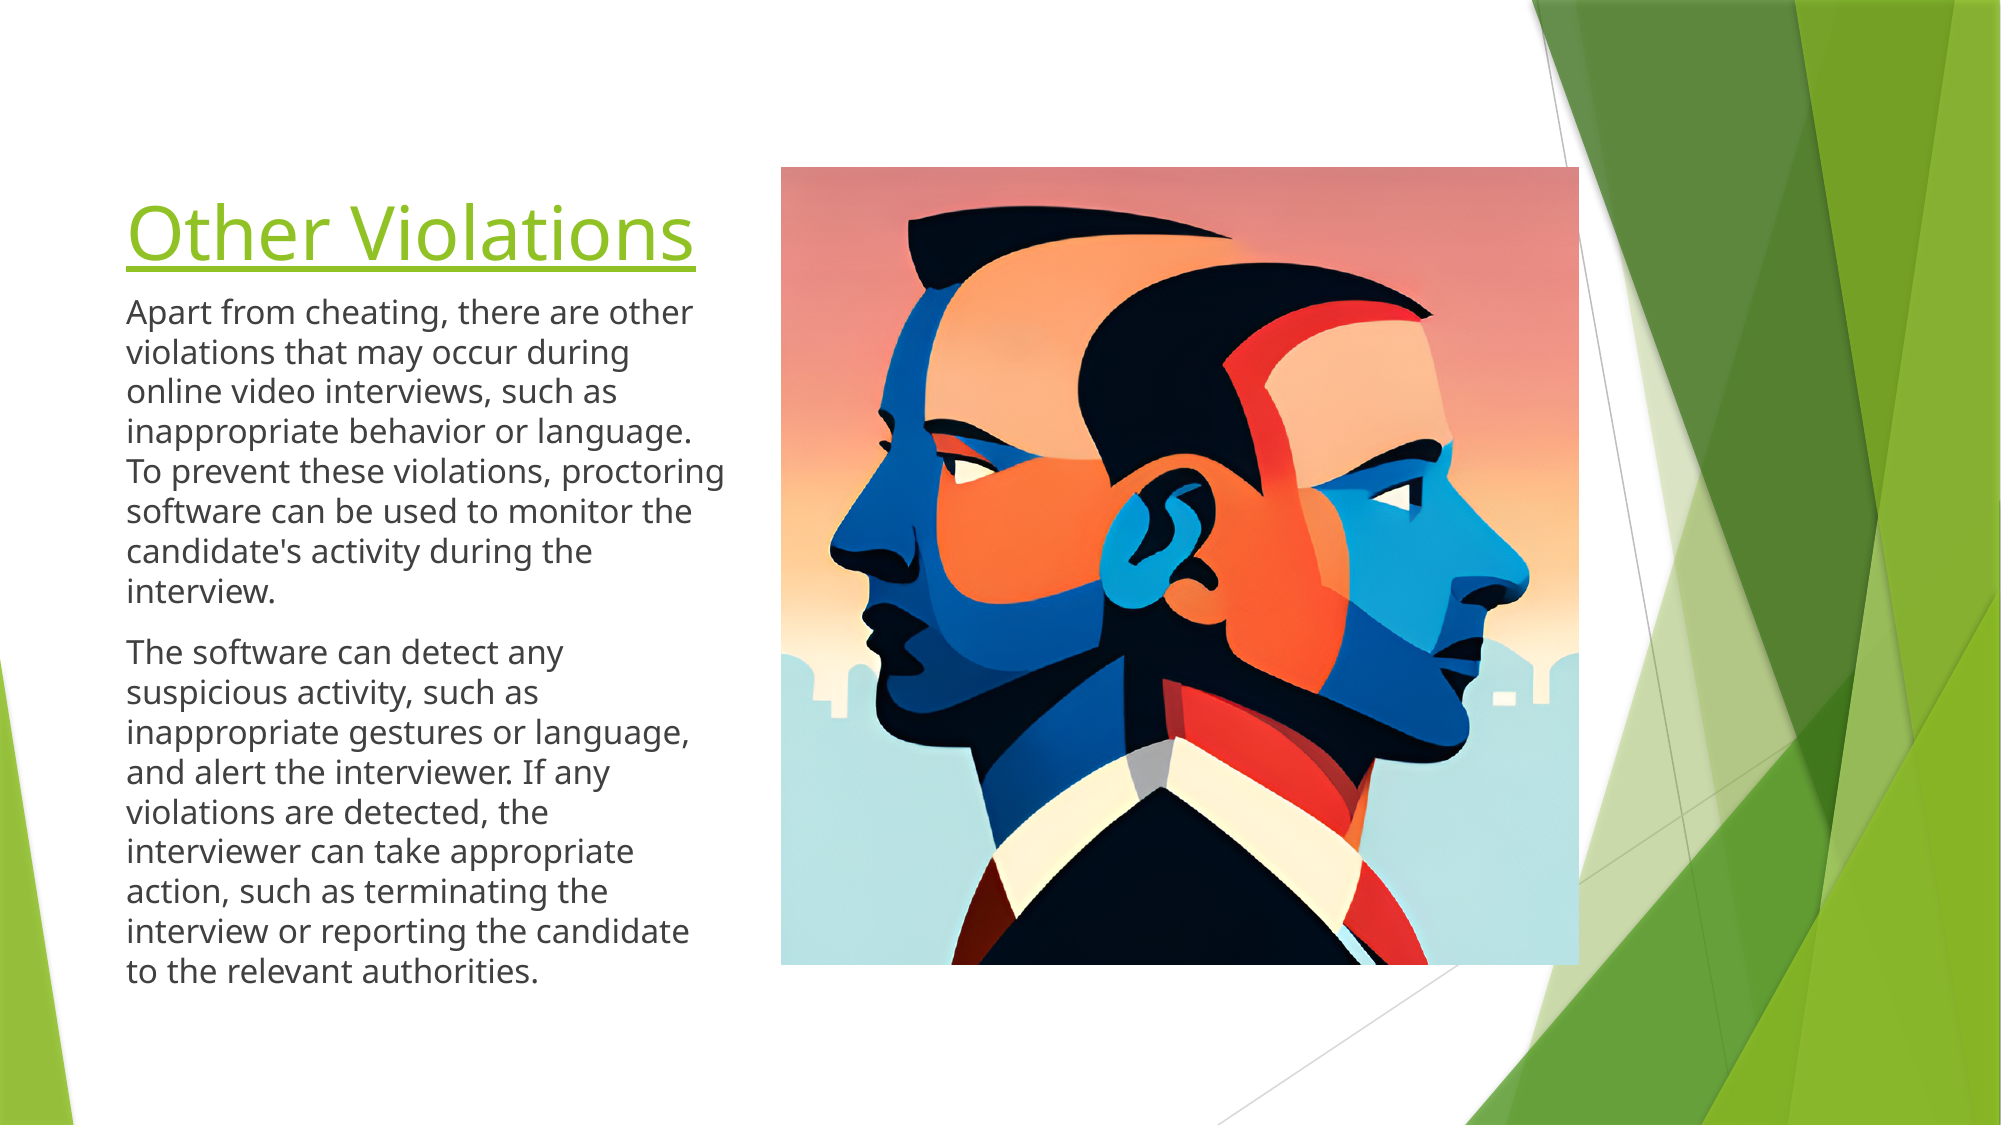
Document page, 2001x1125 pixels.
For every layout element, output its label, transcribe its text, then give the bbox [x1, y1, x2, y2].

title Other Violations [111, 167, 744, 283]
list Apart from cheating, there are other violations that may occur during online video interviews, such as inappropriate behavior or language. To prevent these violations, proctoring software can be used to monitor the candidate's activity during the interview. The software can detect any suspicious activity, such as inappropriate gestures or language, and alert the interviewer. If any violations are detected, the interviewer can take appropriate action, such as terminating the interview or reporting the candidate to the relevant authorities. [111, 283, 744, 913]
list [780, 167, 1579, 966]
